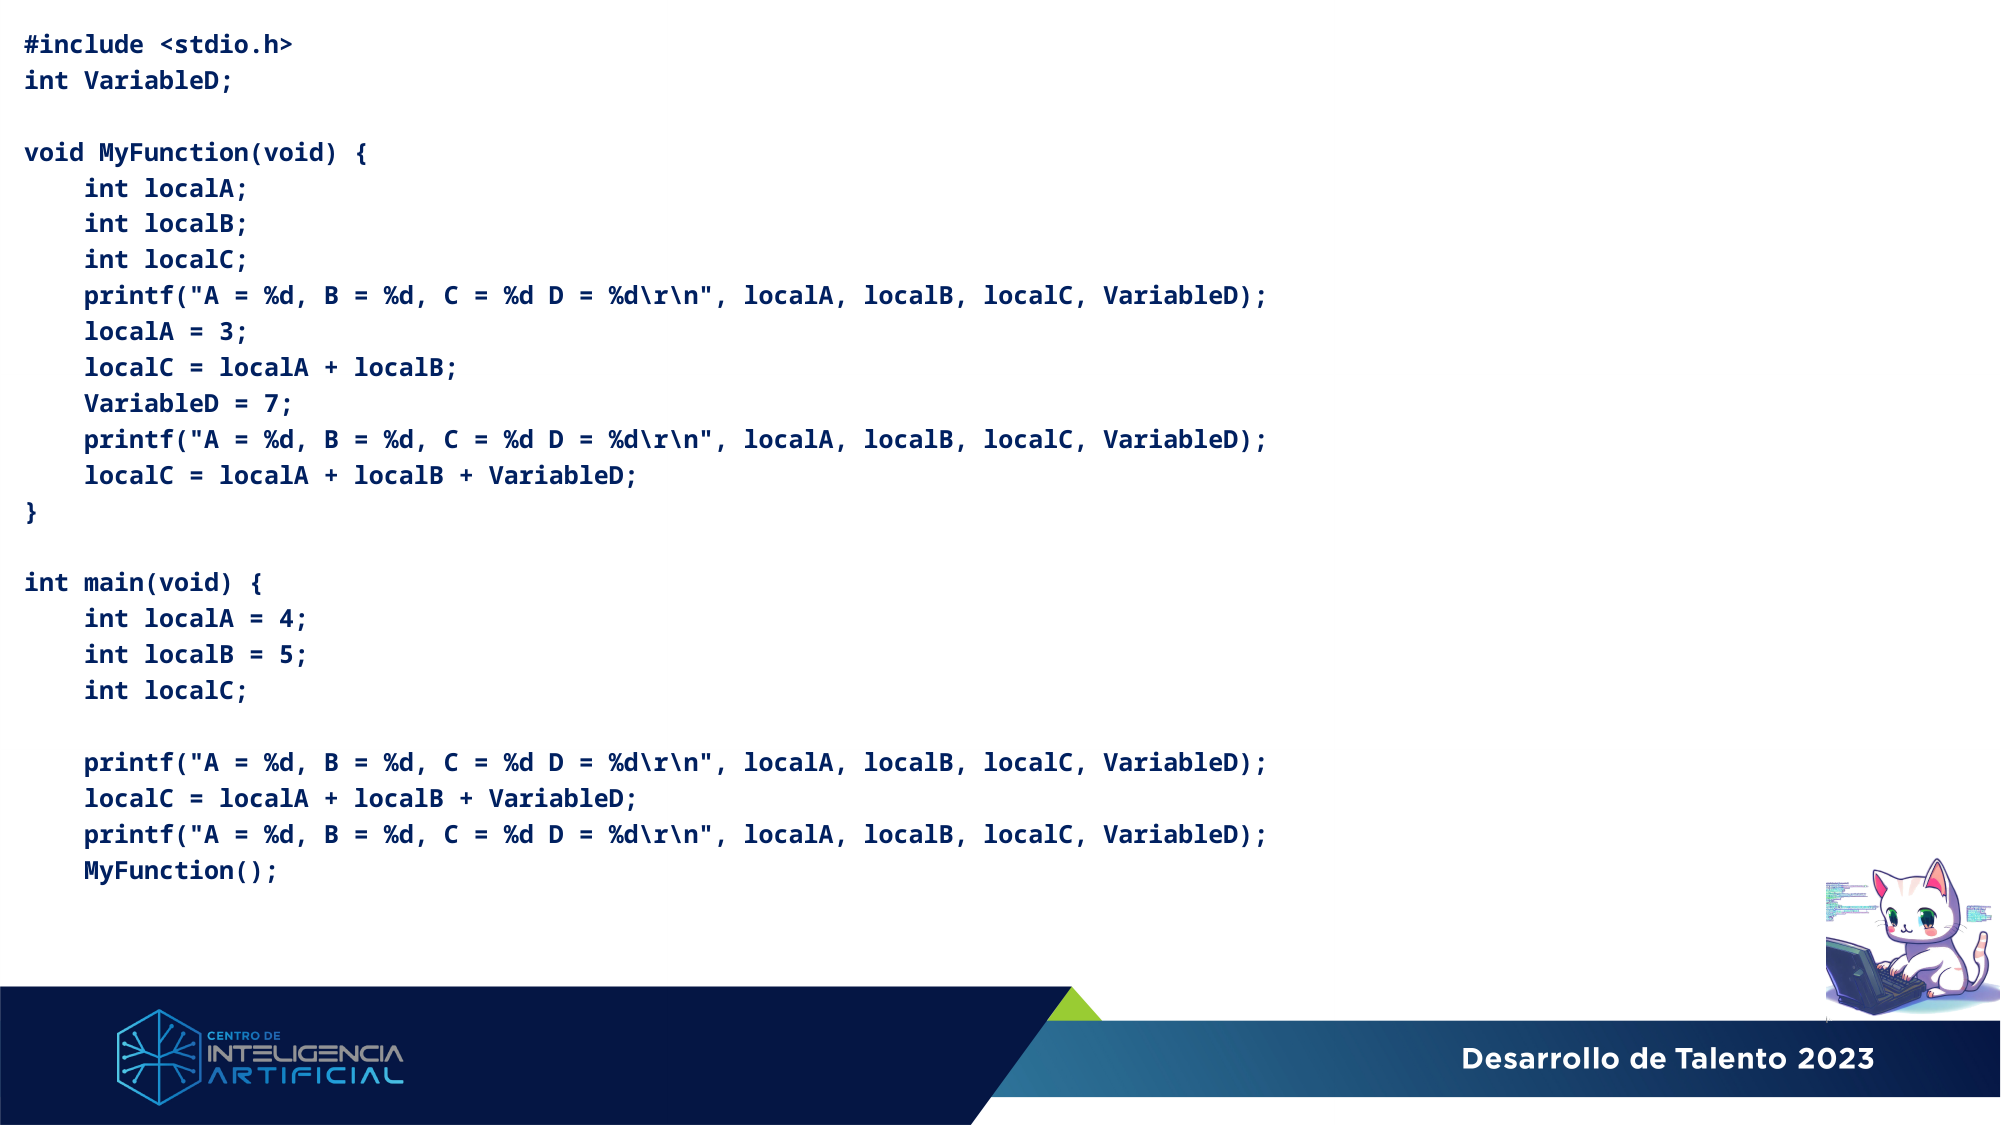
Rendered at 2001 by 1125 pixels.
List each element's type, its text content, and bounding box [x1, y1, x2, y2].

list #include <stdio.h> int VariableD; void MyFunction(void) { int localA; int localB; int localC; printf("A = %d, B = %d, C = %d D = %d\r\n", localA, localB, localC, VariableD); localA = 3; localC = localA + localB; VariableD = 7; printf("A = %d, B = %d, C = %d D = %d\r\n", localA, localB, localC, VariableD); localC = localA + localB + VariableD; } int main(void) { int localA = 4; int localB = 5; int localC; printf("A = %d, B = %d, C = %d D = %d\r\n", localA, localB, localC, VariableD); localC = localA + localB + VariableD; printf("A = %d, B = %d, C = %d D = %d\r\n", localA, localB, localC, VariableD); MyFunction(); [9, 14, 1986, 975]
picture [0, 0, 2001, 1125]
